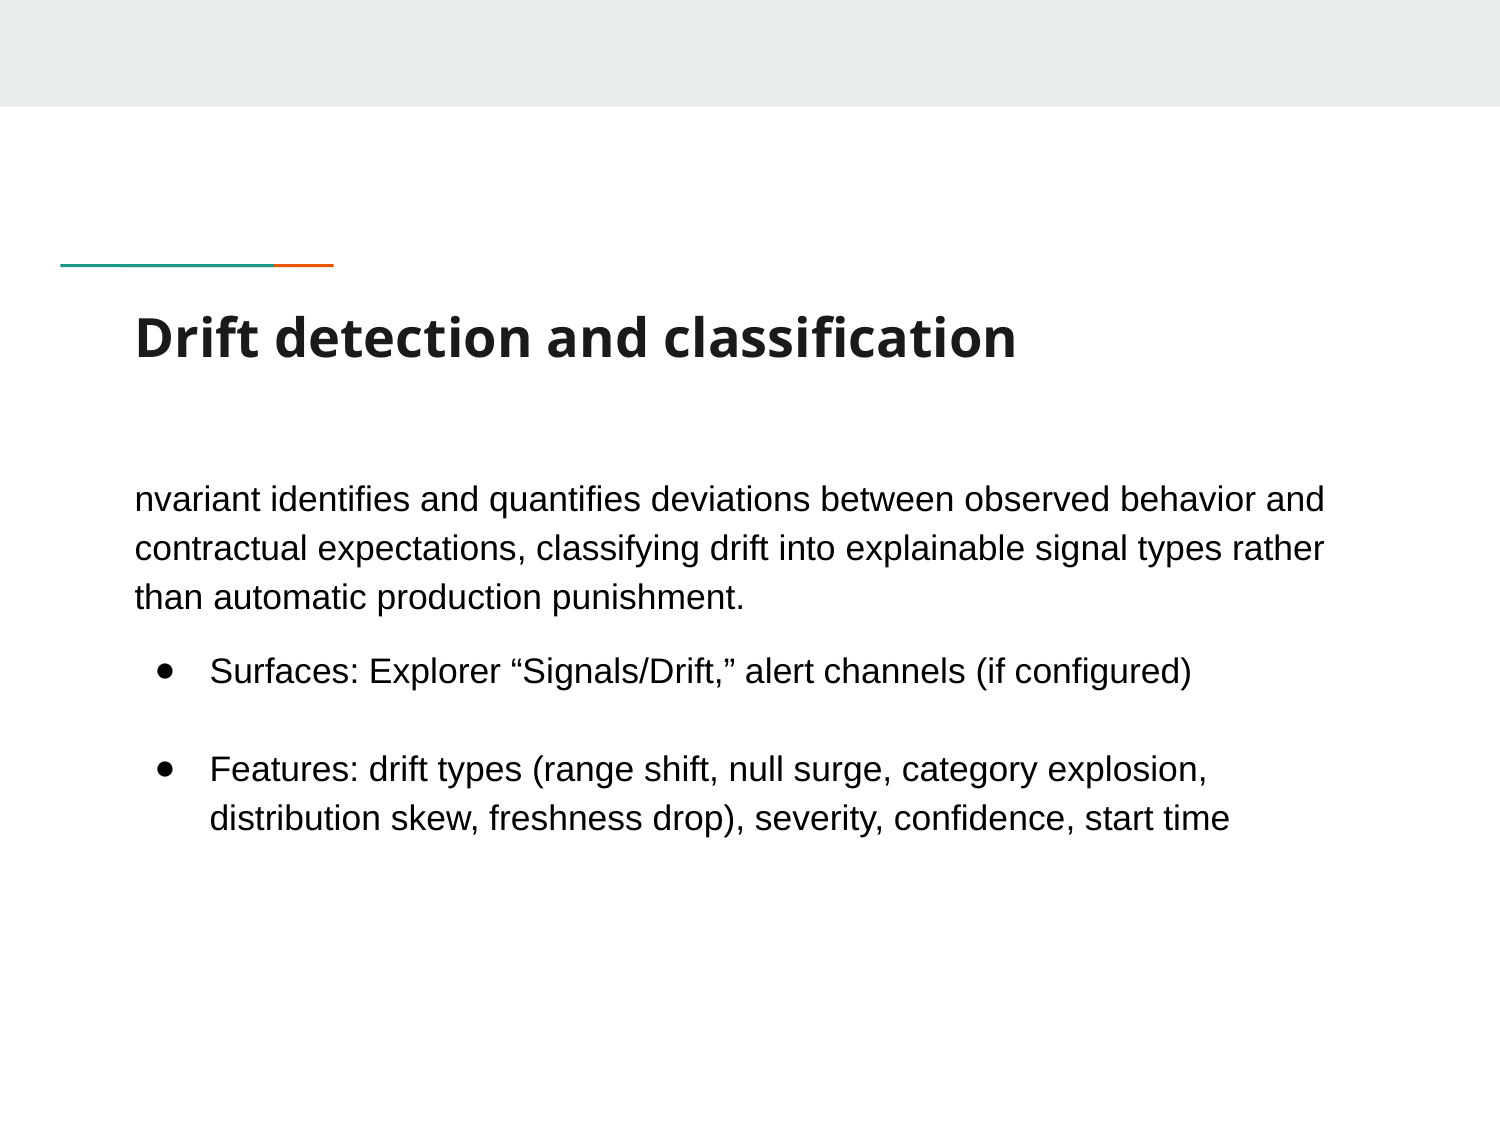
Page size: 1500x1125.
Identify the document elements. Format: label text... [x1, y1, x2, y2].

title Drift detection and classification [119, 288, 1381, 406]
list nvariant identifies and quantifies deviations between observed behavior and contractual expectations, classifying drift into explainable signal types rather than automatic production punishment. Surfaces: Explorer “Signals/Drift,” alert channels (if configured) Features: drift types (range shift, null surge, category explosion, distribution skew, freshness drop), severity, confidence, start time [119, 454, 1381, 950]
